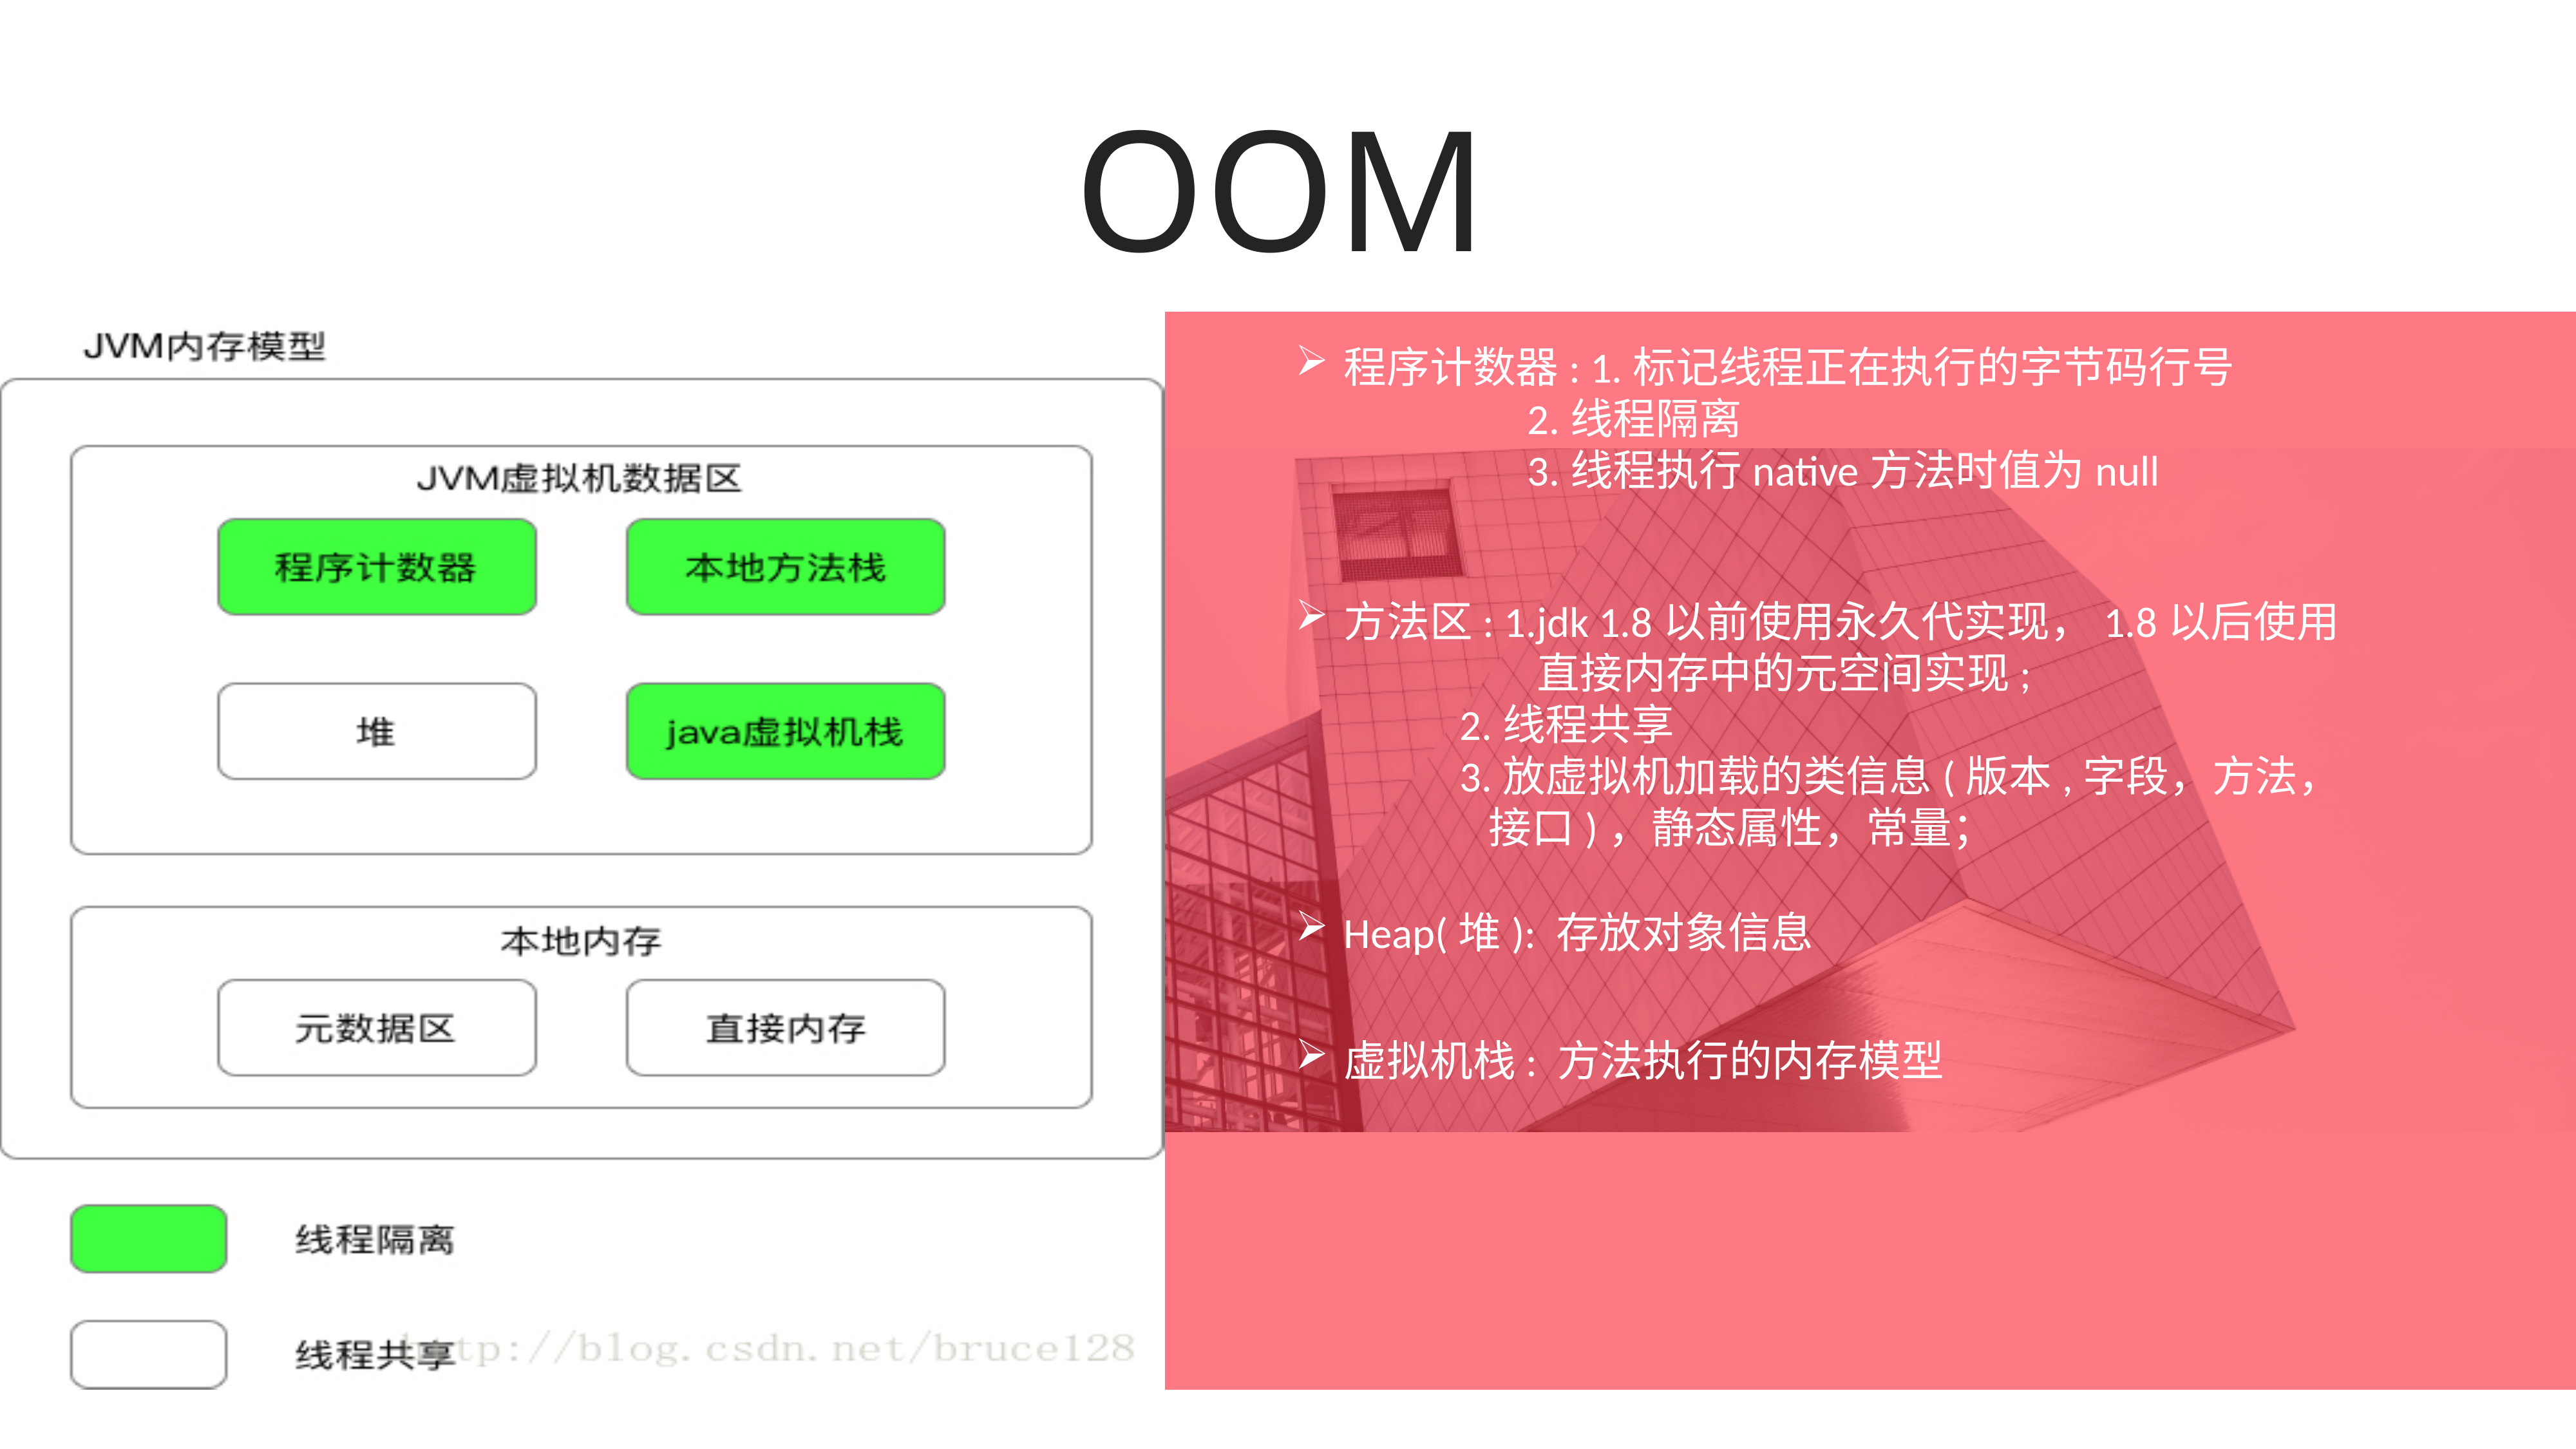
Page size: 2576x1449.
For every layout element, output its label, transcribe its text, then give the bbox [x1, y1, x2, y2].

title OOM [805, 84, 1757, 213]
picture [0, 311, 2576, 1390]
